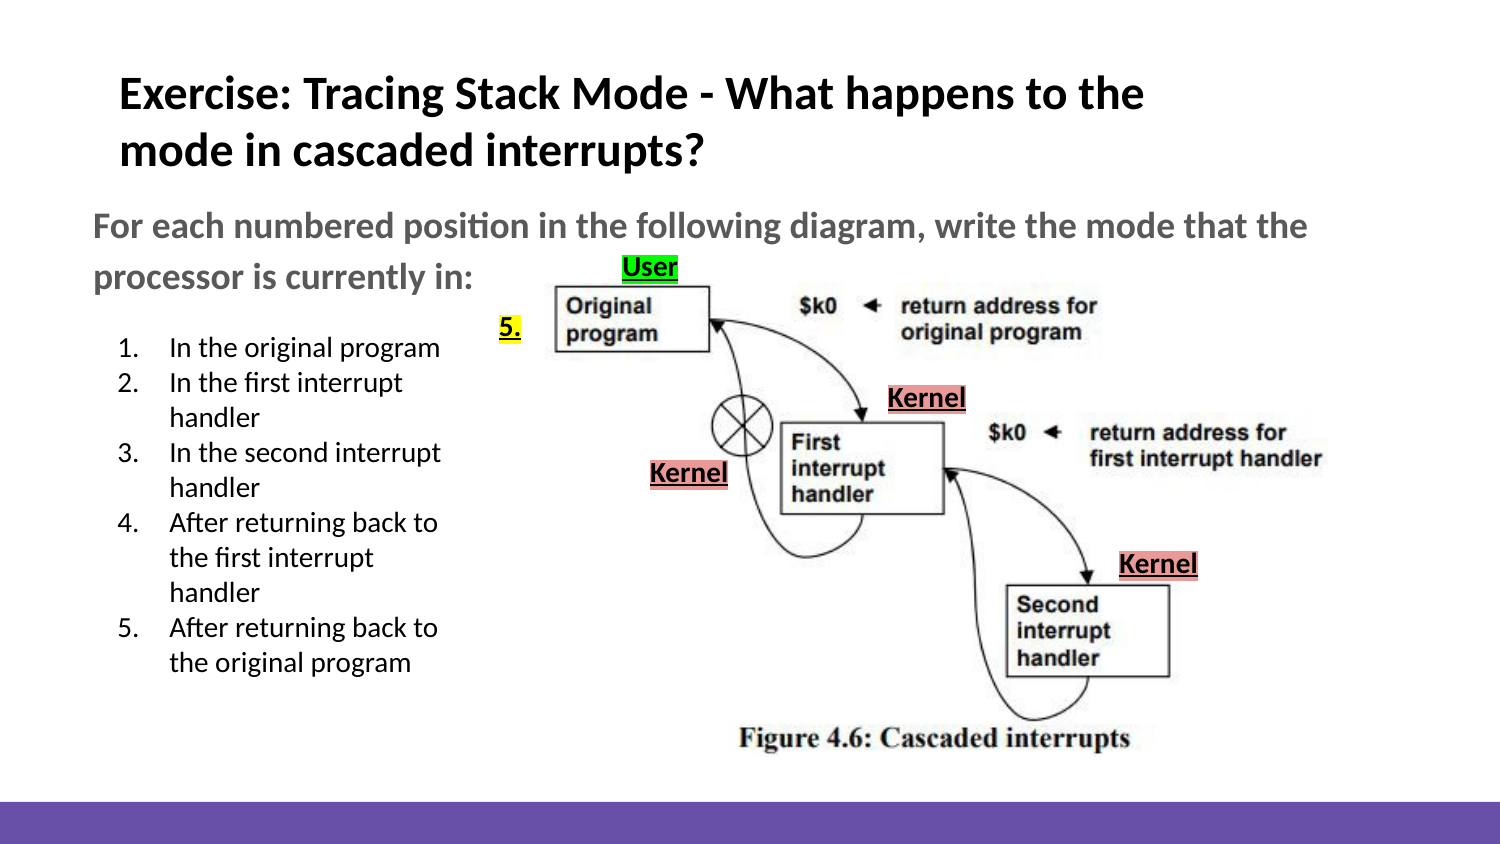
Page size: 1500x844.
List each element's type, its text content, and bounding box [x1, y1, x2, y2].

text_box For each numbered position in the following diagram, write the mode that the processor is currently in: [93, 192, 1318, 298]
text_box In the original program In the first interrupt handler In the second interrupt handler After returning back to the first interrupt handler After returning back to the original program [79, 313, 484, 702]
picture [532, 257, 1329, 758]
text_box User [607, 232, 694, 256]
title Exercise: Tracing Stack Mode - What happens to the mode in cascaded interrupts? [119, 61, 1207, 192]
text_box 5. [483, 292, 527, 358]
